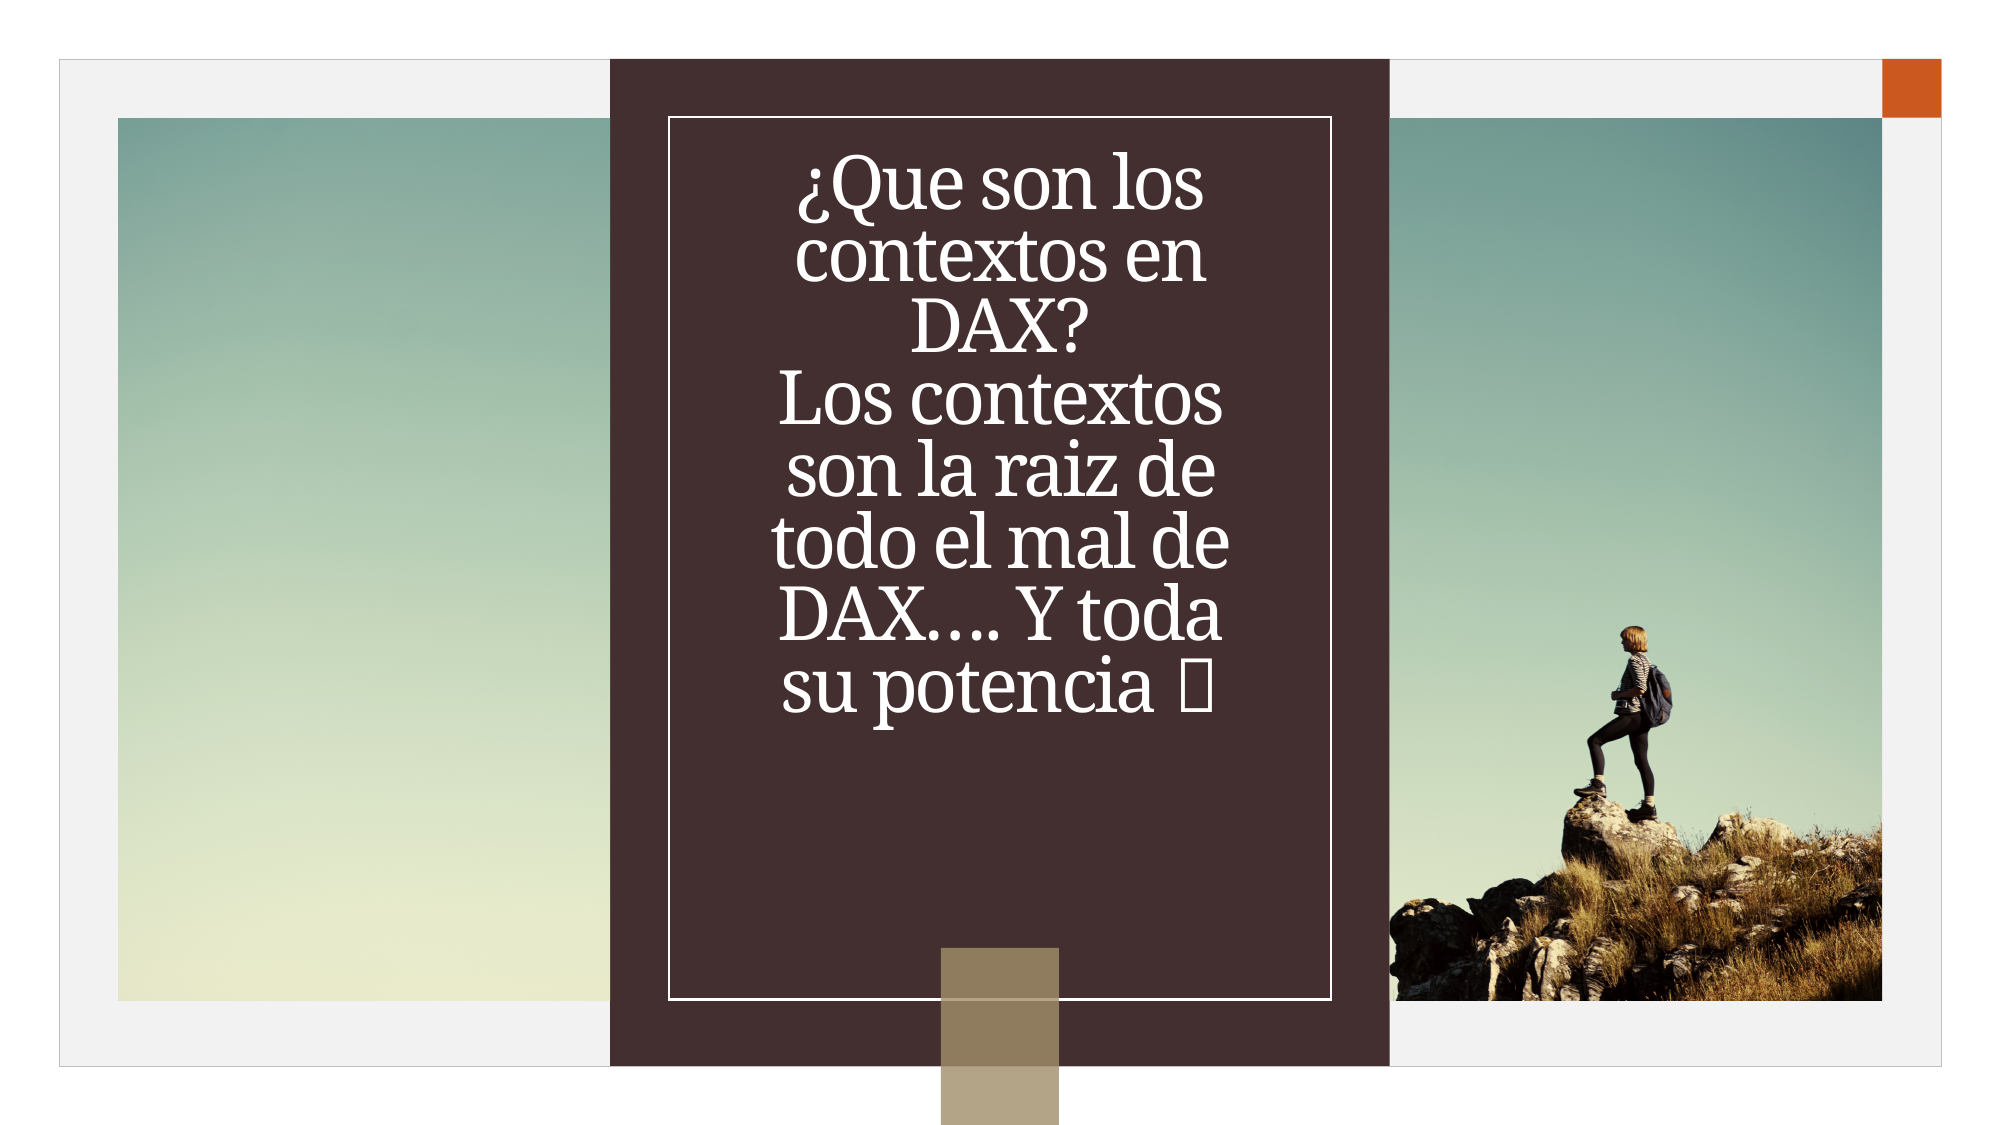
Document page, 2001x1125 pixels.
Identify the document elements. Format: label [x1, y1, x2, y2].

picture [118, 118, 1883, 1001]
